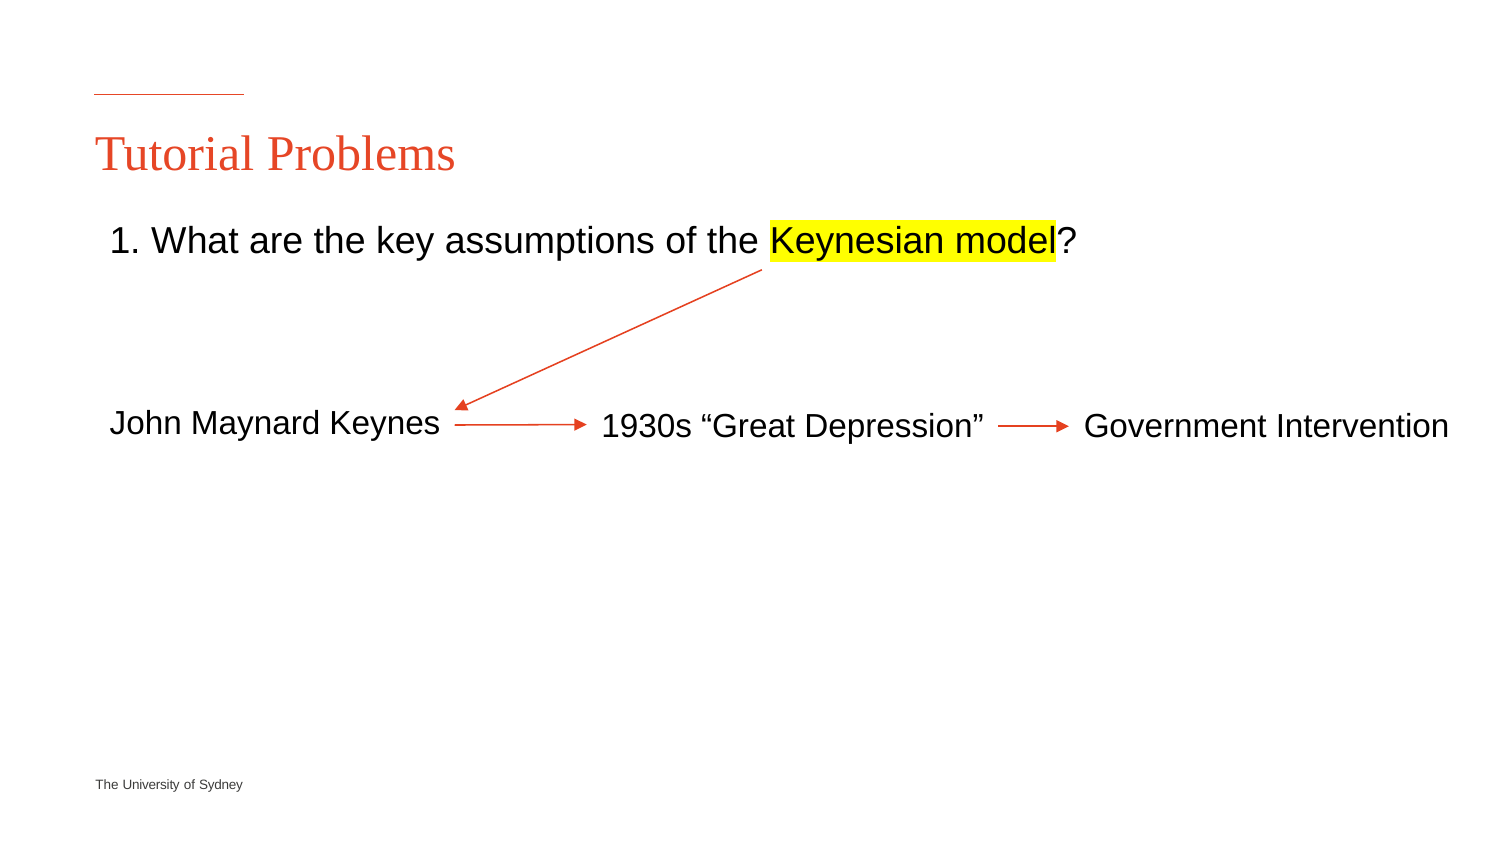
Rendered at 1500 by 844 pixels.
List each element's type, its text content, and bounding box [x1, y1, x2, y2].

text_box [454, 269, 763, 411]
text_box John Maynard Keynes [94, 394, 544, 449]
text_box 1930s “Great Depression” [586, 397, 1068, 452]
text_box Government Intervention [1068, 397, 1470, 452]
title Tutorial Problems [94, 120, 1406, 182]
text_box 1. What are the key assumptions of the Keynesian model? [94, 209, 1459, 269]
